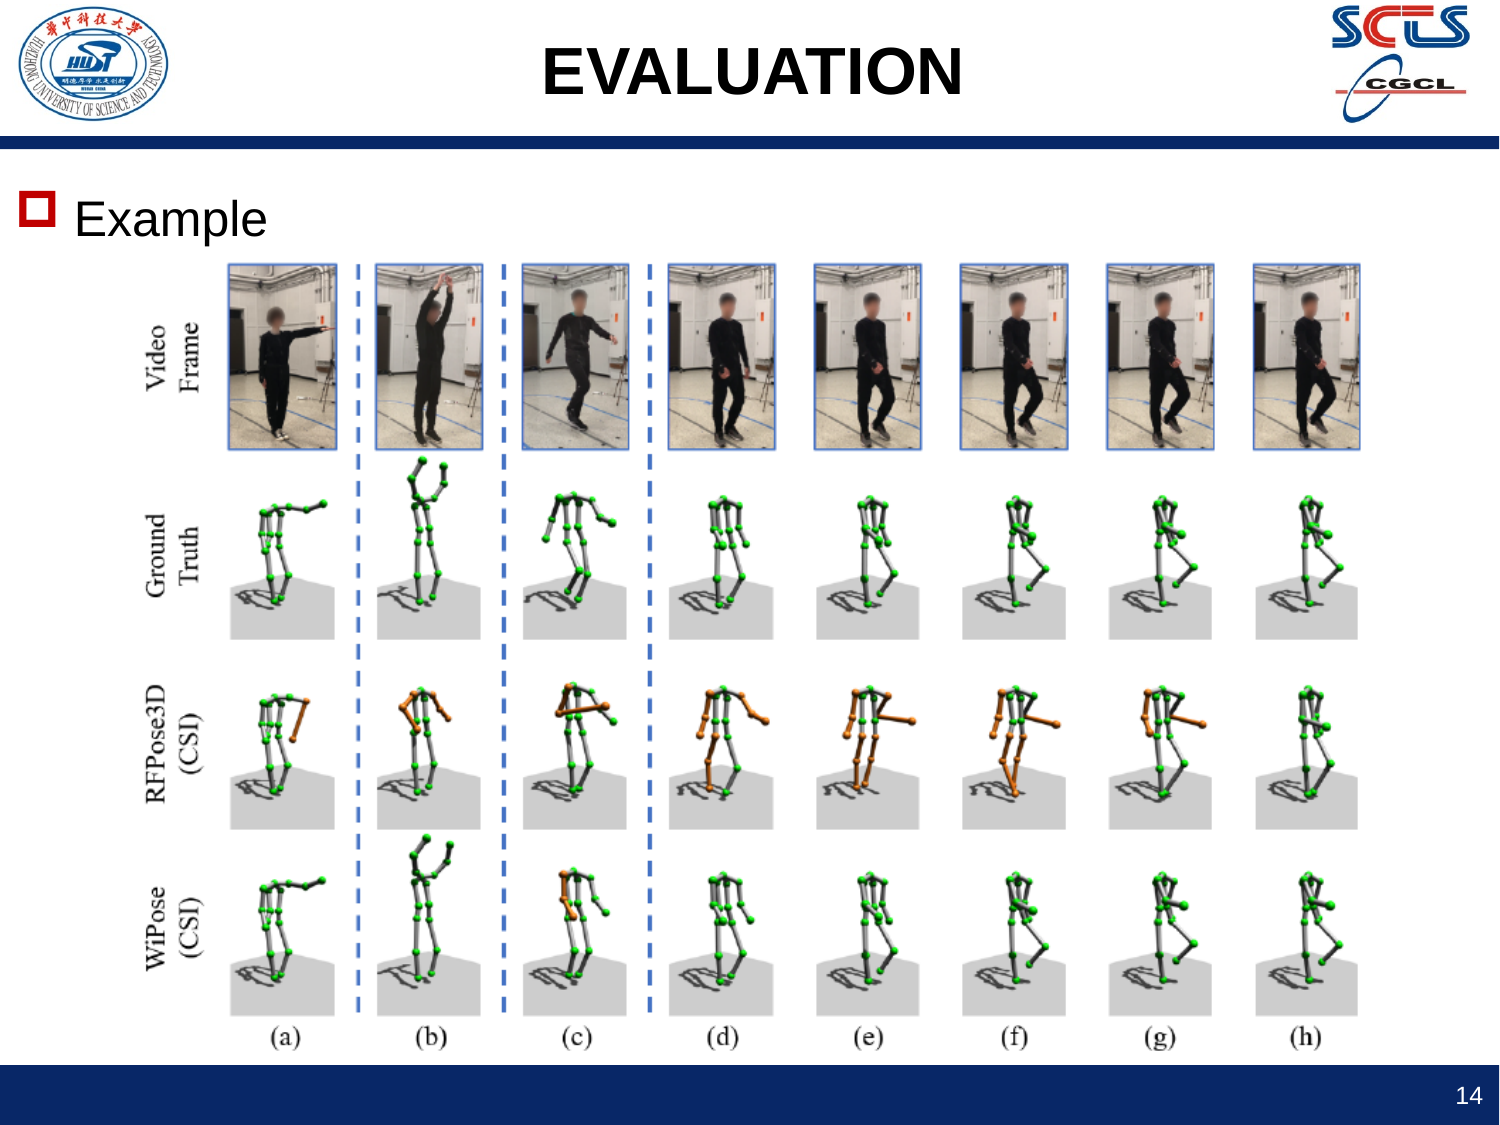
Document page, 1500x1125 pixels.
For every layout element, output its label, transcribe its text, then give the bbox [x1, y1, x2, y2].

picture [135, 253, 1365, 1058]
picture [12, 4, 174, 124]
picture [1332, 5, 1470, 49]
list Example [0, 148, 1500, 248]
slide_number 13 [1438, 1065, 1500, 1125]
title EVALUATION [174, 0, 1332, 137]
picture [1332, 53, 1470, 124]
